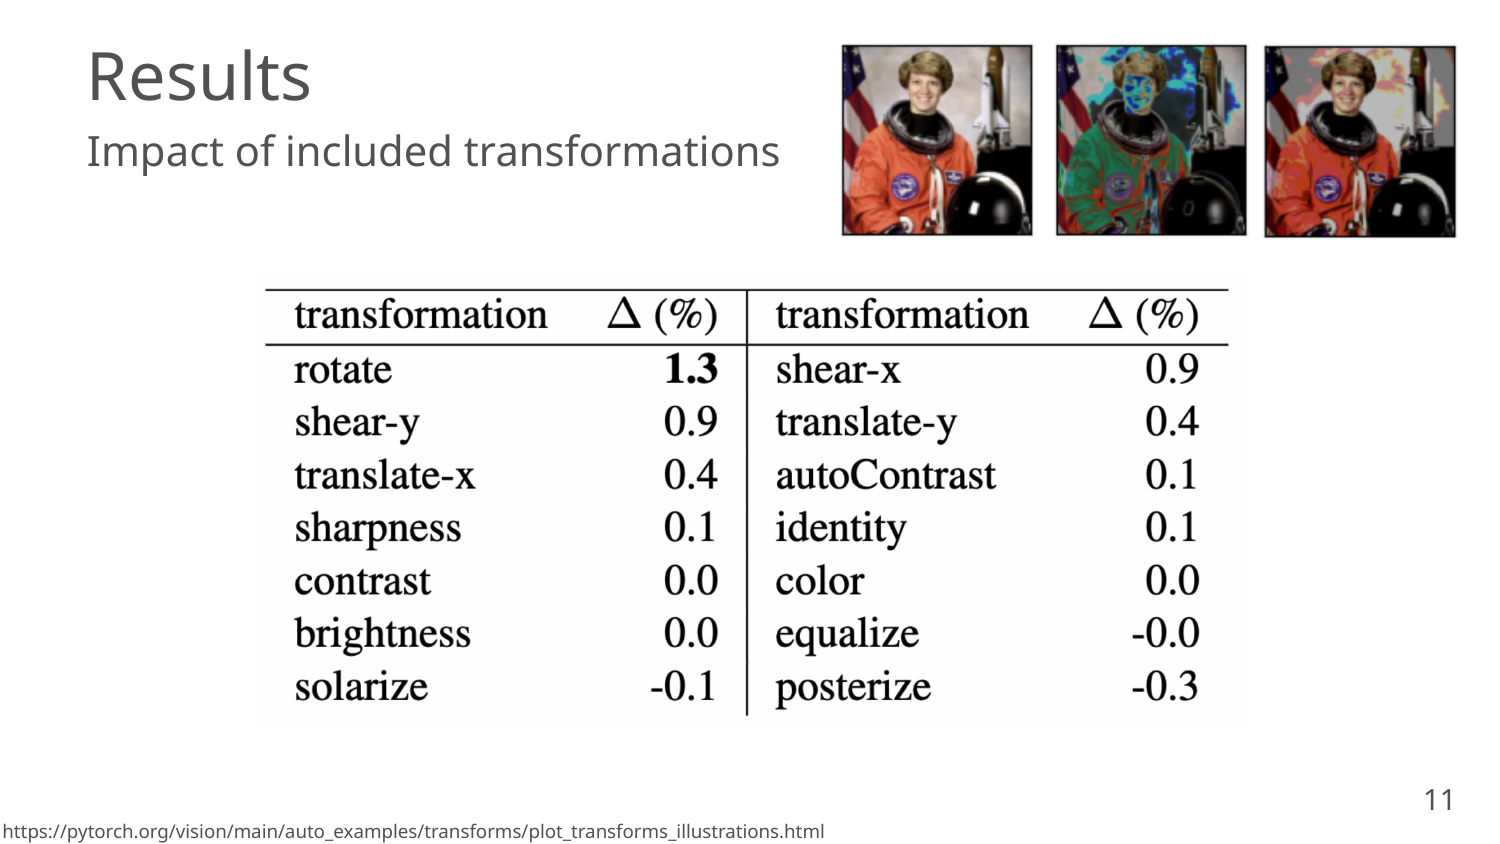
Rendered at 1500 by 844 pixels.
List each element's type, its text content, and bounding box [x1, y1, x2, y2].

text_box https://pytorch.org/vision/main/auto_examples/transforms/plot_transforms_illustrations.html [0, 812, 1500, 844]
picture [251, 270, 1249, 731]
list Results [72, 36, 829, 122]
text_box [829, 30, 1465, 247]
list Impact of included transformations [72, 122, 829, 185]
